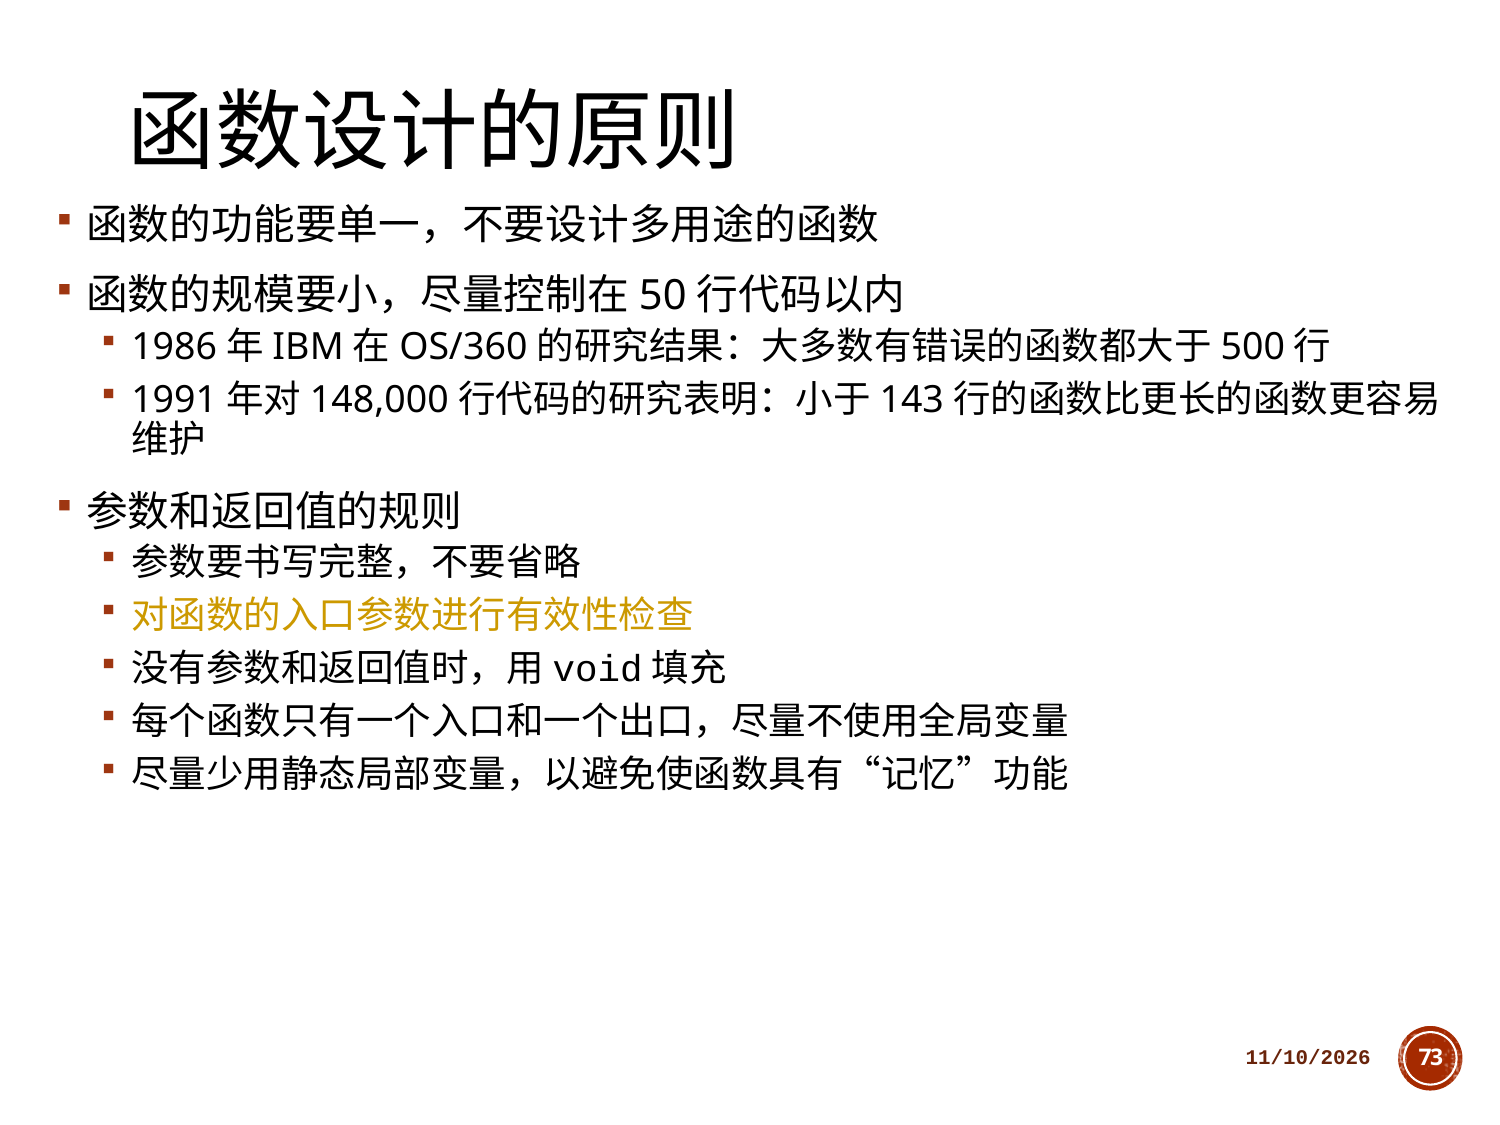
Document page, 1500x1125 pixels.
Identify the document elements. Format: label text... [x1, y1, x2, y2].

slide_number 73 [1391, 1028, 1471, 1089]
title 函数设计的原则 [112, 79, 1388, 190]
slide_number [982, 1028, 1386, 1089]
list 函数的功能要单一，不要设计多用途的函数 函数的规模要小，尽量控制在50行代码以内 1986年IBM在OS/360的研究结果：大多数有错误的函数都大于500行 1991年对148,000行代码的研究表明：小于143行的函数比更长的函数更容易维护 参数和返回值的规则 参数要书写完整，不要省略 对函数的入口参数进行有效性检查 没有参数和返回值时，用void填充 每个函数只有一个入口和一个出口，尽量不使用全局变量 尽量少用静态局部变量，以避免使函数具有“记忆”功能 [41, 196, 1471, 1083]
